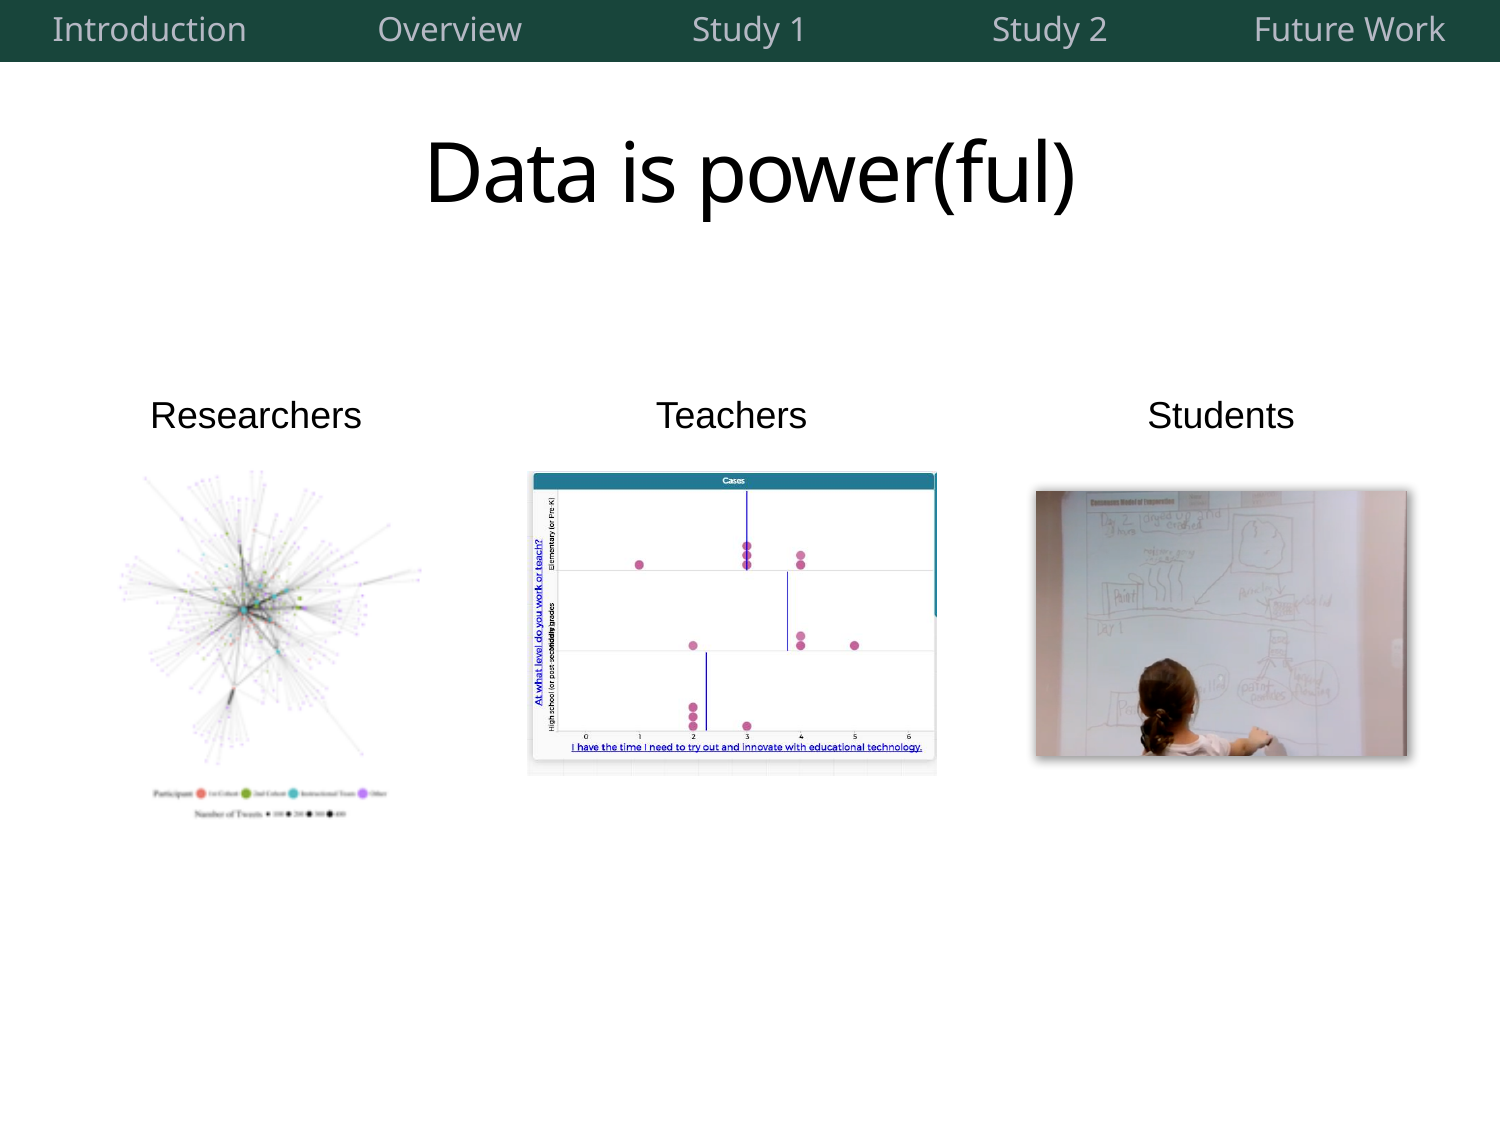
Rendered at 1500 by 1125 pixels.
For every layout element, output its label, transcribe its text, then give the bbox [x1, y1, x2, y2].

picture [91, 443, 450, 835]
table_header Study 1 [600, 0, 900, 62]
table_header Introduction [0, 0, 300, 62]
table_header Study 2 [900, 0, 1200, 62]
table_header Future Work [1200, 0, 1500, 62]
text_box Researchers [135, 383, 378, 440]
title Data is power(ful) [75, 87, 1425, 250]
table_header Overview [300, 0, 600, 62]
picture [1035, 491, 1407, 756]
text_box Students [1132, 383, 1310, 444]
text_box Teachers [641, 383, 823, 444]
picture [526, 470, 937, 776]
